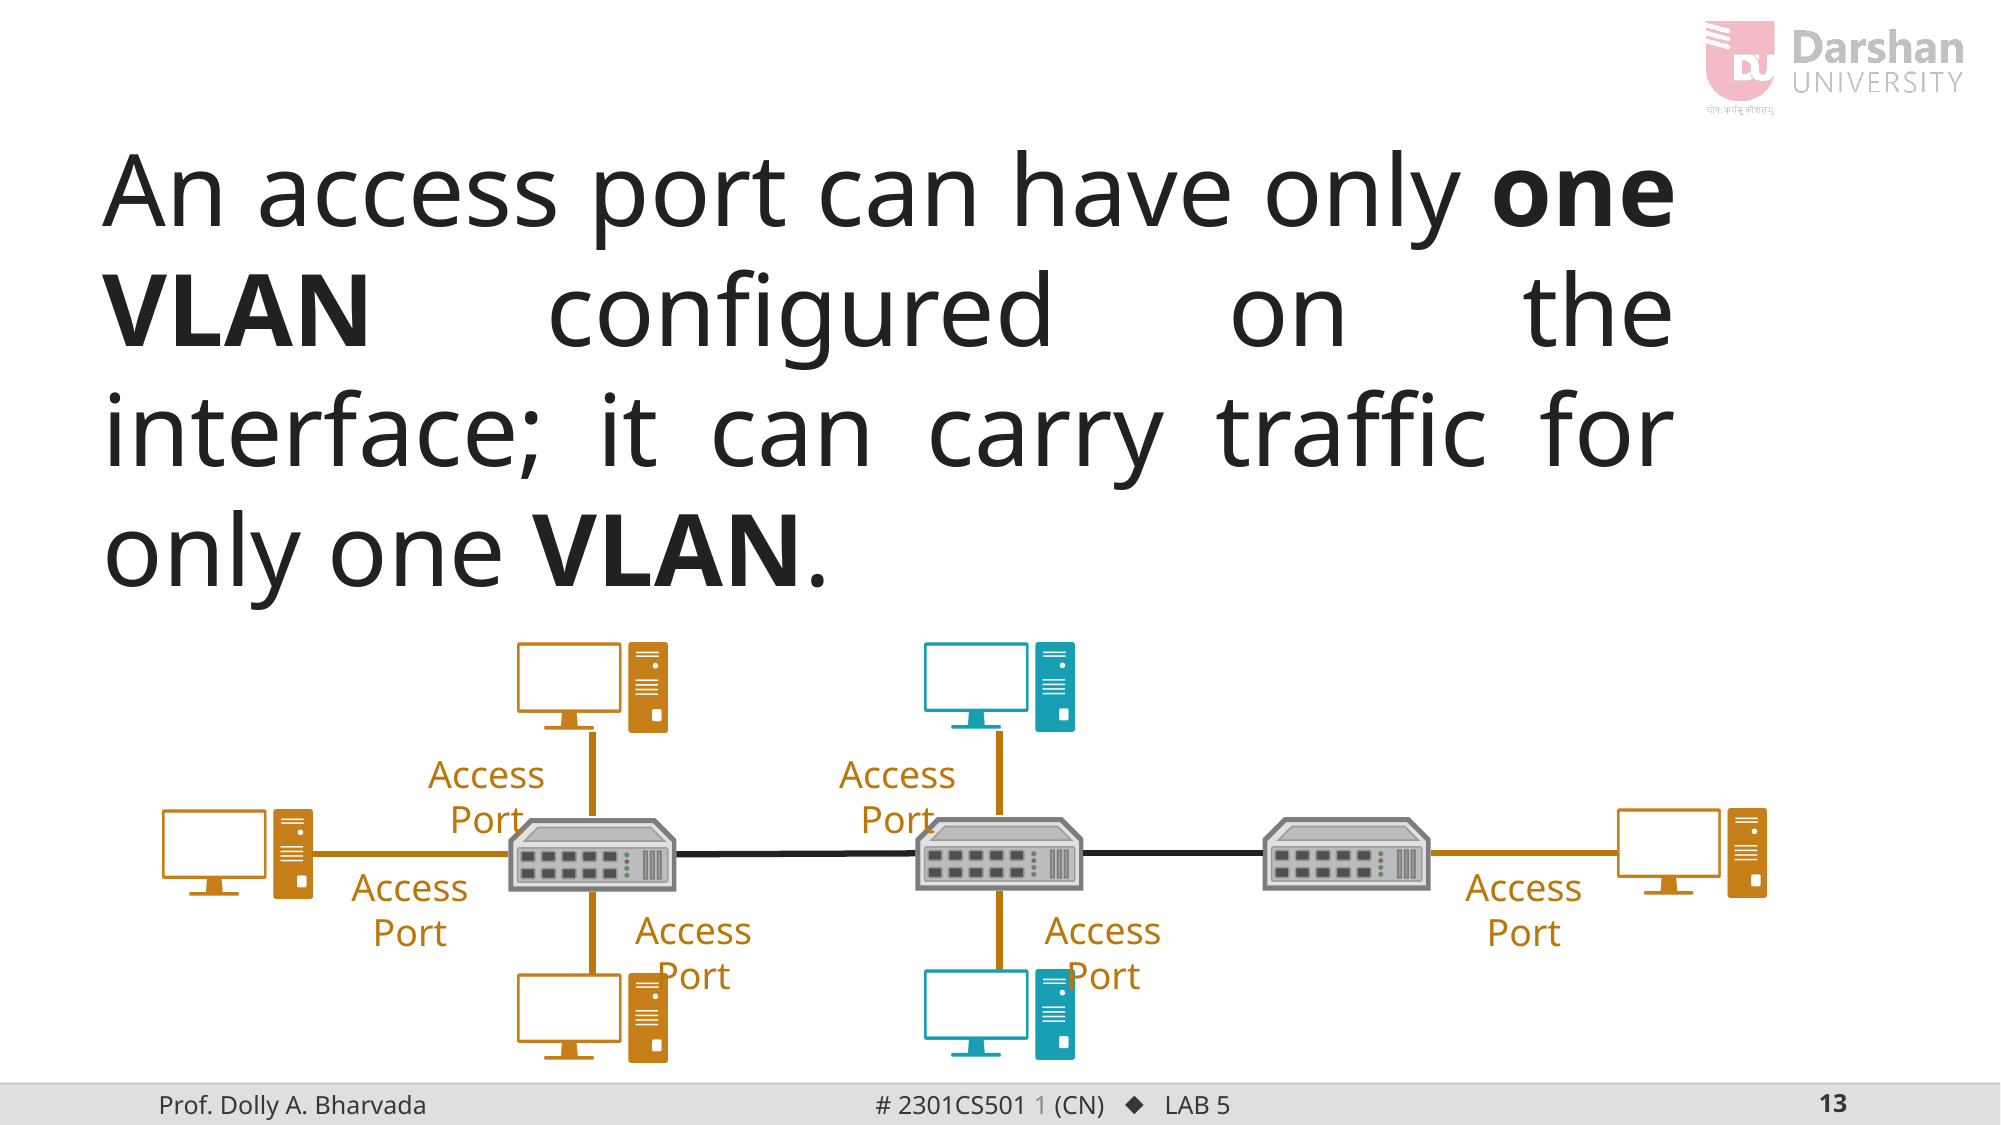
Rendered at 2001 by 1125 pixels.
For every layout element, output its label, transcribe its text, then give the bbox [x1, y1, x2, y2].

picture [517, 642, 668, 733]
text_box An access port can have only one VLAN configured on the interface; it can carry traffic for only one VLAN. [87, 119, 1692, 615]
text_box Access Port [381, 743, 588, 849]
text_box Access Port [596, 899, 800, 1005]
text_box Access Port [304, 862, 516, 962]
picture [924, 969, 1075, 1060]
text_box Access Port [1418, 862, 1630, 962]
picture [915, 814, 1084, 892]
picture [924, 641, 1075, 732]
picture [517, 973, 668, 1064]
picture [1616, 808, 1767, 899]
picture [508, 815, 677, 893]
picture [1262, 814, 1431, 892]
text_box Access Port [792, 743, 995, 848]
text_box Access Port [1004, 899, 1209, 1005]
picture [162, 809, 313, 900]
